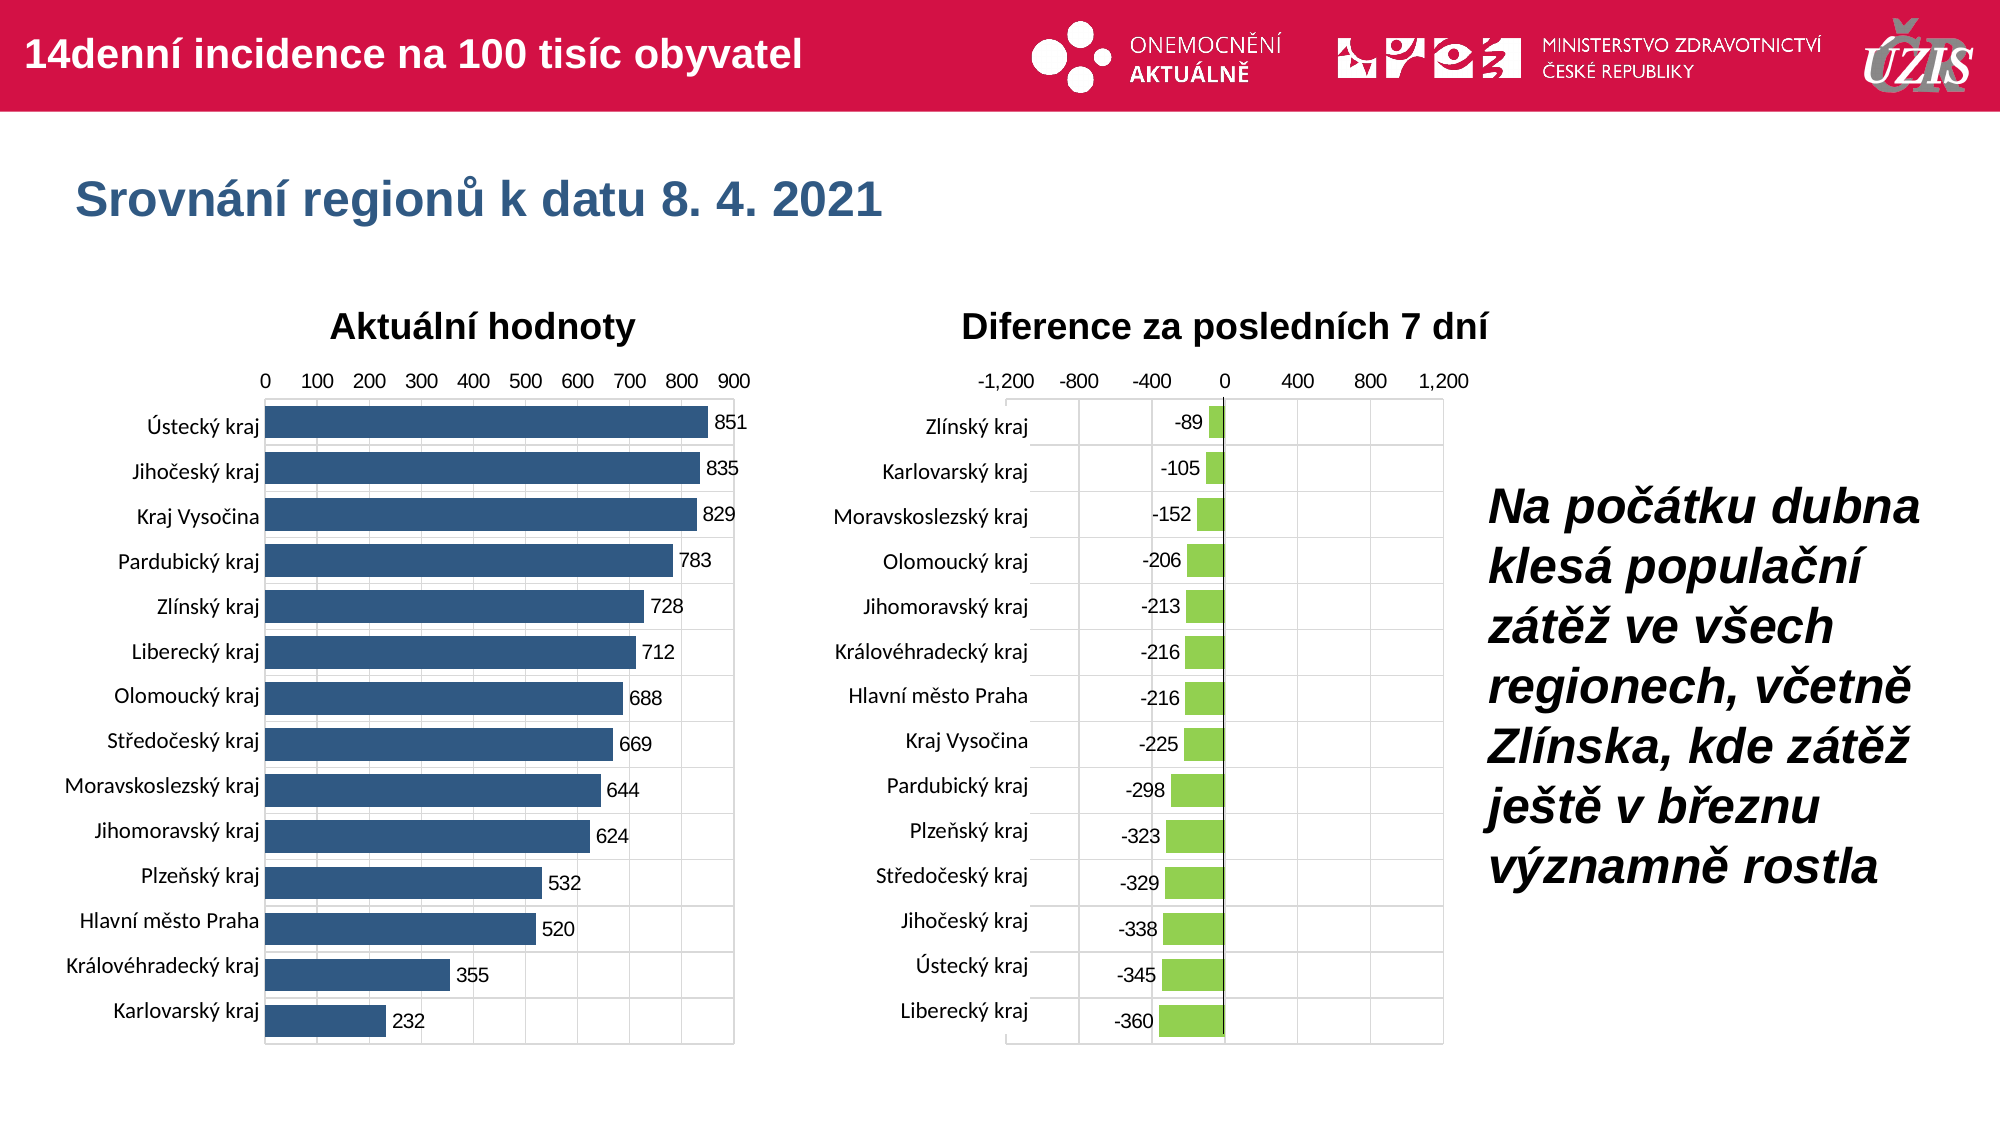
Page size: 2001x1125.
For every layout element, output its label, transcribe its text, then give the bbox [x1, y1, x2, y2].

title 14denní incidence na 100 tisíc obyvatel [9, 0, 1455, 112]
text_box Na počátku dubna klesá populační zátěž ve všech regionech, včetně Zlínska, kde zátěž ještě v březnu významně rostla [1479, 466, 1985, 902]
table_cell Kraj Vysočina [42, 496, 249, 540]
table_cell Hlavní město Praha [42, 899, 249, 944]
text_box Diference za posledních 7 dní [946, 295, 1504, 355]
table_cell Plzeňský kraj [42, 855, 249, 899]
table_cell Moravskoslezský kraj [42, 765, 249, 810]
table_cell Královéhradecký kraj [811, 630, 967, 675]
chart [967, 355, 1479, 1059]
table_cell Liberecký kraj [42, 630, 249, 675]
table_cell Jihomoravský kraj [42, 810, 249, 855]
table_cell Královéhradecký kraj [42, 944, 249, 989]
table_cell Zlínský kraj [42, 585, 249, 630]
picture [1455, 35, 1823, 78]
table_cell Jihočeský kraj [811, 899, 967, 944]
table_cell Olomoucký kraj [811, 540, 967, 585]
table_cell Středočeský kraj [811, 855, 967, 899]
table_header Ústecký kraj [42, 406, 249, 451]
table_cell Jihomoravský kraj [811, 585, 967, 630]
table_cell Liberecký kraj [811, 989, 967, 1034]
table_cell Ústecký kraj [811, 944, 967, 989]
table_cell Kraj Vysočina [811, 720, 967, 765]
text_box Srovnání regionů k datu 8. 4. 2021 [60, 158, 899, 234]
text_box Aktuální hodnoty [314, 295, 652, 355]
table_header Zlínský kraj [811, 406, 967, 451]
table_cell Pardubický kraj [811, 765, 967, 810]
table_cell Plzeňský kraj [811, 810, 967, 855]
chart [249, 355, 761, 1059]
picture [1864, 18, 1974, 93]
table_cell Olomoucký kraj [42, 675, 249, 720]
table_cell Jihočeský kraj [42, 451, 249, 496]
table_cell Karlovarský kraj [811, 451, 967, 496]
table_cell Moravskoslezský kraj [811, 496, 967, 540]
table_cell Karlovarský kraj [42, 989, 249, 1034]
table_cell Středočeský kraj [42, 720, 249, 765]
table_cell Pardubický kraj [42, 540, 249, 585]
table_cell Hlavní město Praha [811, 675, 967, 720]
